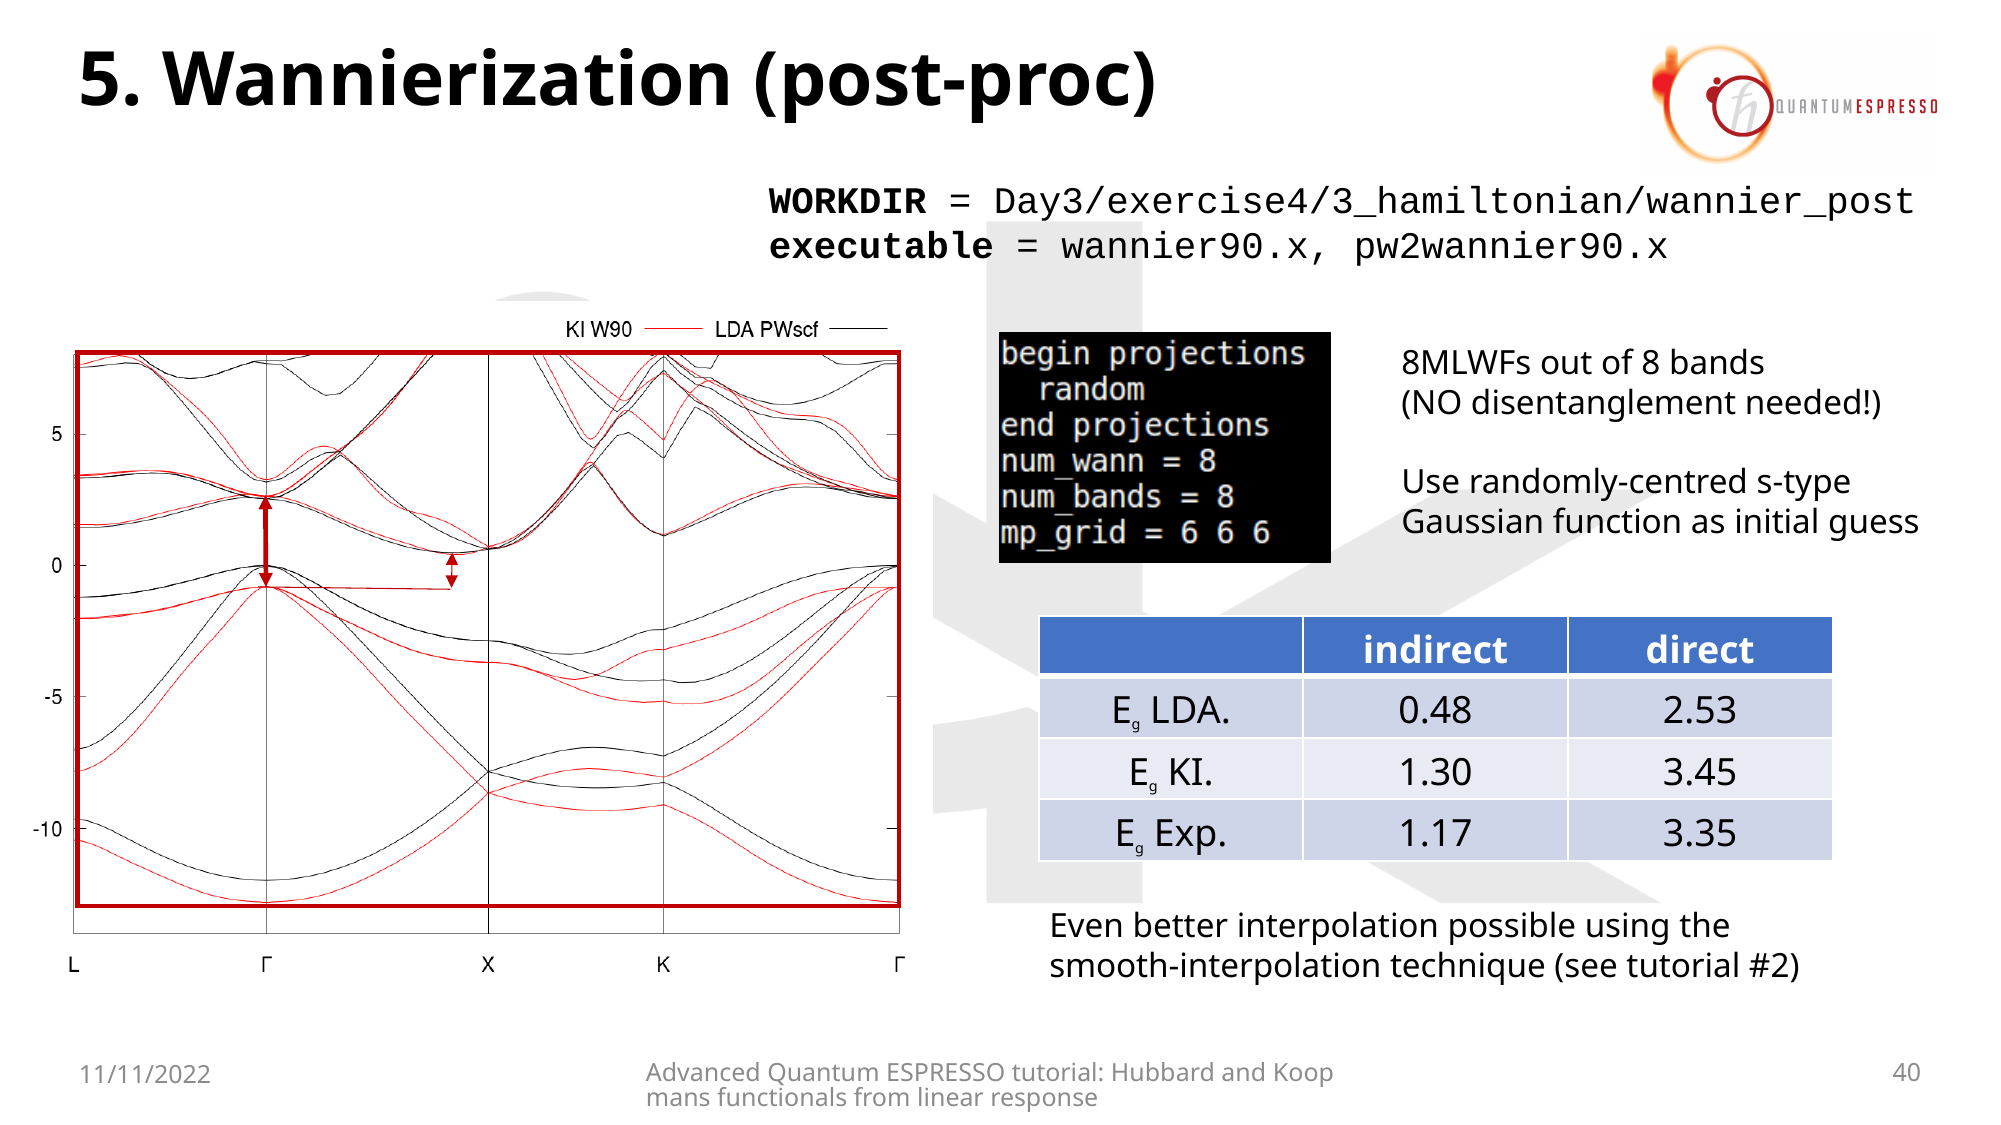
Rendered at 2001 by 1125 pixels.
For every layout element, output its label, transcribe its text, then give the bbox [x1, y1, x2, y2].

text_box 8MLWFs out of 8 bands (NO disentanglement needed!) Use randomly-centred s-type Gaussian function as initial guess [1386, 333, 2000, 548]
picture [999, 332, 1331, 564]
table_header ​ [1040, 617, 1302, 673]
table_cell Eg KI.​​ [1040, 739, 1302, 798]
table_cell 3.45 [1569, 739, 1832, 798]
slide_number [63, 1028, 514, 1119]
table_header direct​ [1569, 617, 1832, 673]
table_cell Eg Exp.​​ [1040, 800, 1302, 860]
table_cell Eg LDA.​​ [1040, 679, 1302, 737]
table_header indirect​ [1304, 617, 1567, 673]
table_cell 3.35​​ [1569, 800, 1832, 860]
text_box Even better interpolation possible using the smooth-interpolation technique (see tutorial #2) [1034, 896, 1870, 992]
picture [10, 301, 933, 993]
table_cell 0.48 [1304, 679, 1567, 737]
table_cell 1.17​​ [1304, 800, 1567, 860]
text_box 5. Wannierization (post-proc) [63, 33, 1446, 175]
table_cell 1.30 [1304, 739, 1567, 798]
slide_number 40 [1486, 1028, 1937, 1119]
footer Advanced Quantum ESPRESSO tutorial: Hubbard and Koopmans functionals from linear response [630, 1028, 1370, 1119]
table_cell 2.53 [1569, 679, 1832, 737]
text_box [258, 586, 451, 590]
text_box WORKDIR = Day3/exercise4/3_hamiltonian/wannier_post executable = wannier90.x, pw2wannier90.x [753, 168, 1932, 274]
picture [1641, 33, 1937, 175]
